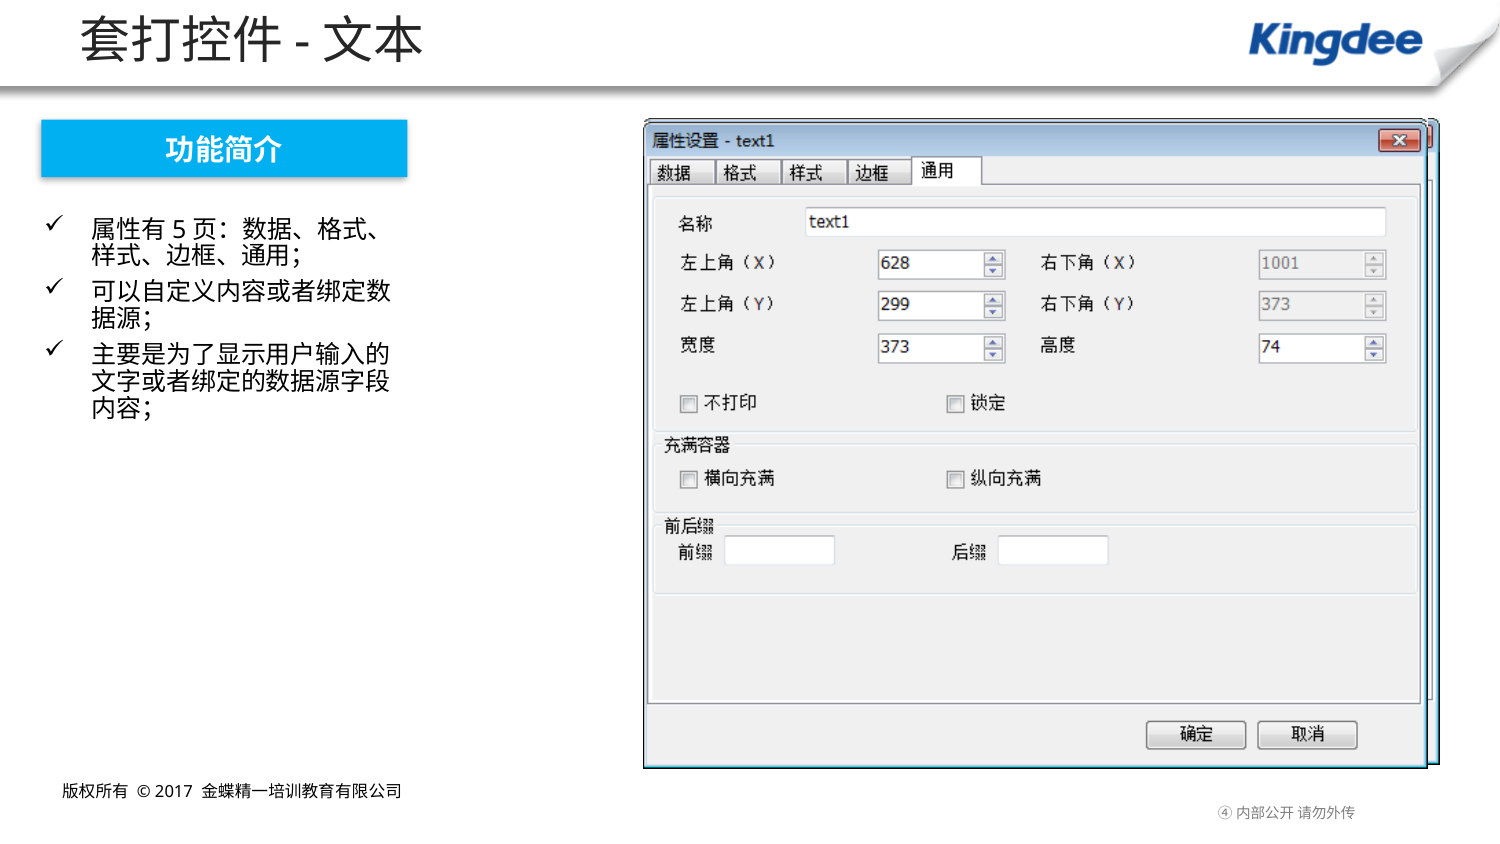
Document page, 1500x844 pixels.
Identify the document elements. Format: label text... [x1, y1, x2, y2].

picture [0, 0, 1500, 86]
text_box 属性有5页：数据、格式、样式、边框、通用； 可以自定义内容或者绑定数据源； 主要是为了显示用户输入的文字或者绑定的数据源字段内容； [29, 209, 408, 606]
picture [643, 117, 1440, 769]
text_box 功能简介 [41, 119, 408, 178]
title 套打控件-文本 [64, 0, 1164, 77]
